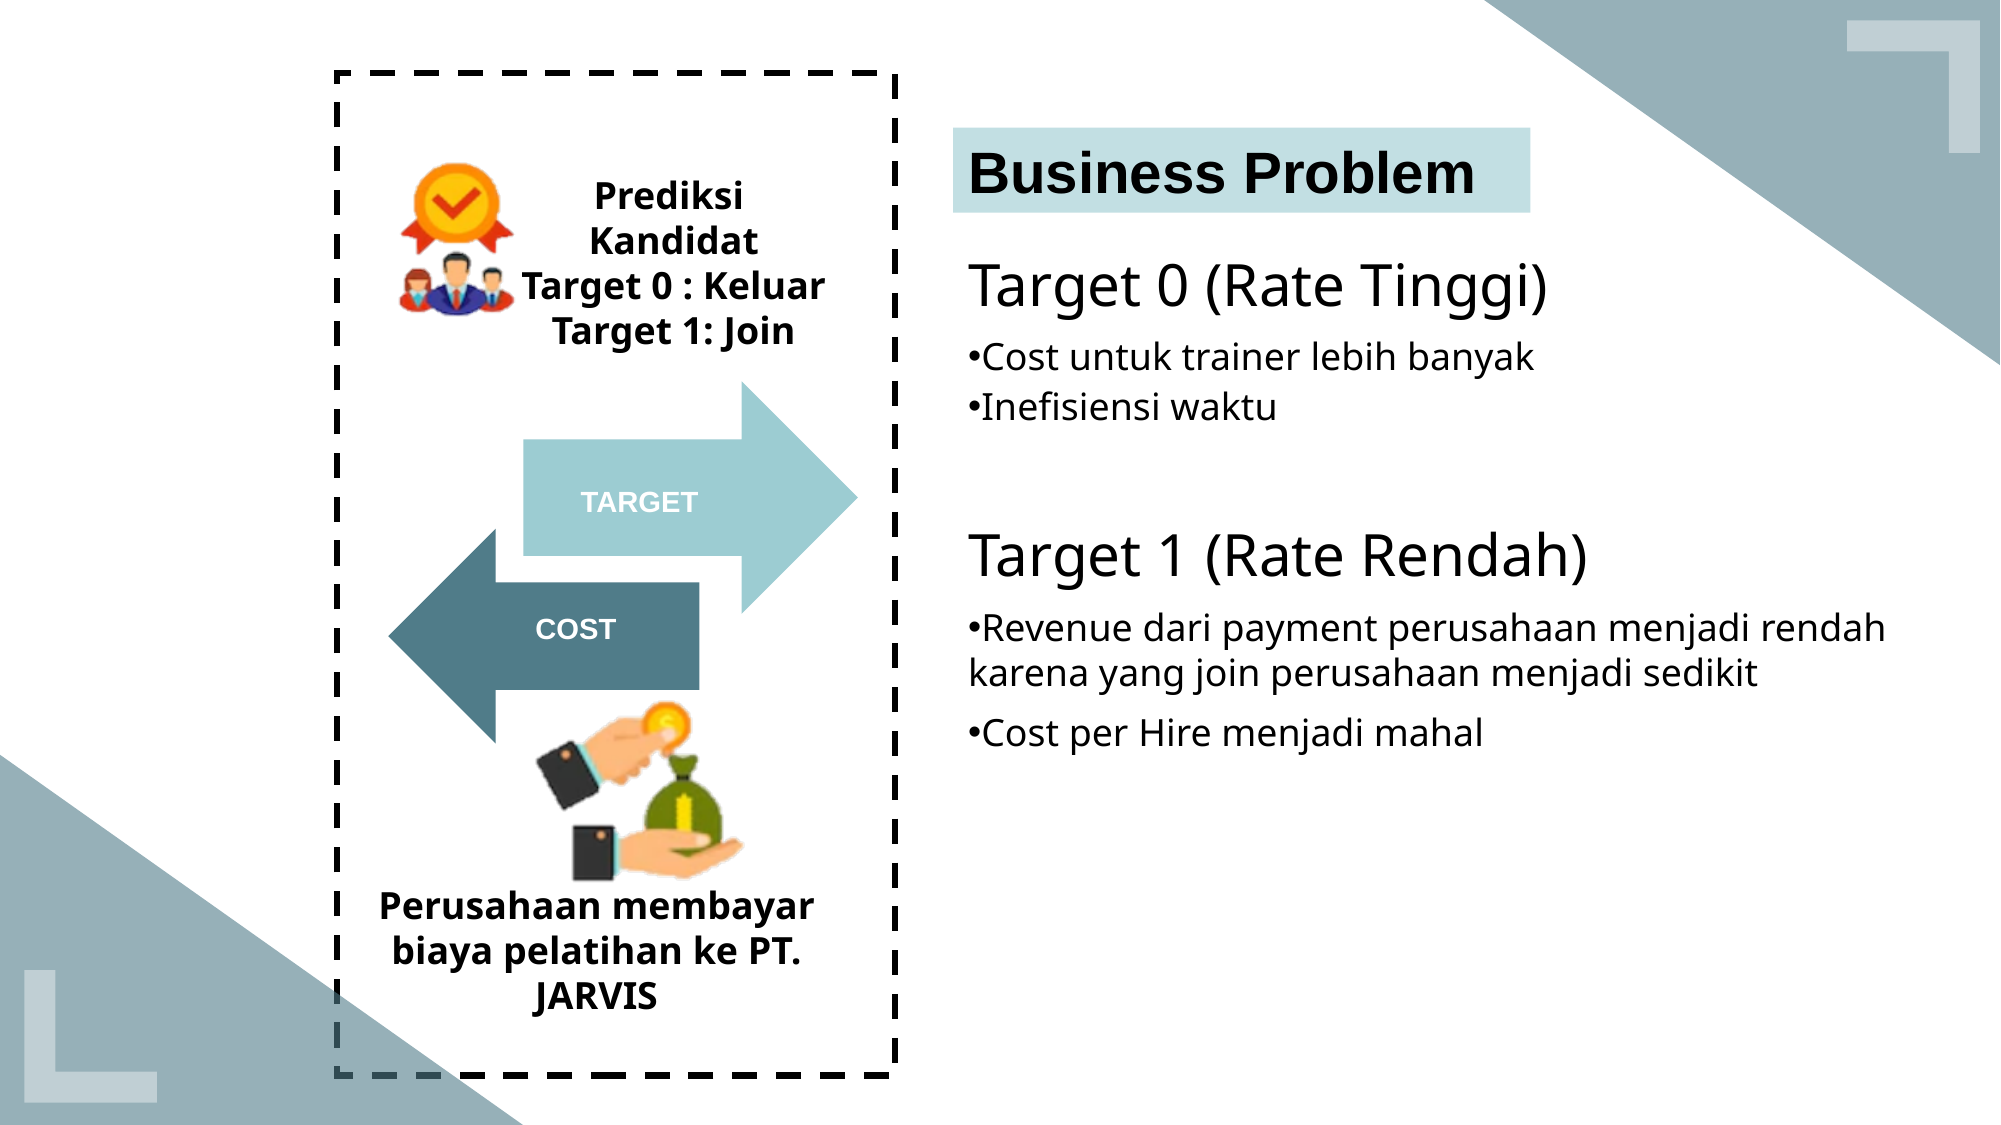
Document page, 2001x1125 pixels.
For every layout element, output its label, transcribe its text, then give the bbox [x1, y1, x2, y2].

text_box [387, 143, 532, 337]
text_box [1478, 0, 2000, 369]
text_box Business Problem [953, 127, 1473, 213]
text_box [508, 658, 779, 925]
text_box Target 0 (Rate Tinggi) Cost untuk trainer lebih banyak Inefisiensi waktu Target 1 (Rate Rendah) Revenue dari payment perusahaan menjadi rendah karena yang join perusahaan menjadi sedikit Cost per Hire menjadi mahal [953, 213, 1954, 762]
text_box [387, 380, 859, 744]
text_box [0, 754, 526, 1125]
text_box Perusahaan membayar biaya pelatihan ke PT. JARVIS [529, 874, 832, 1025]
text_box Prediksi Kandidat Target 0 : Keluar Target 1: Join [505, 164, 843, 360]
text_box [337, 72, 895, 1076]
